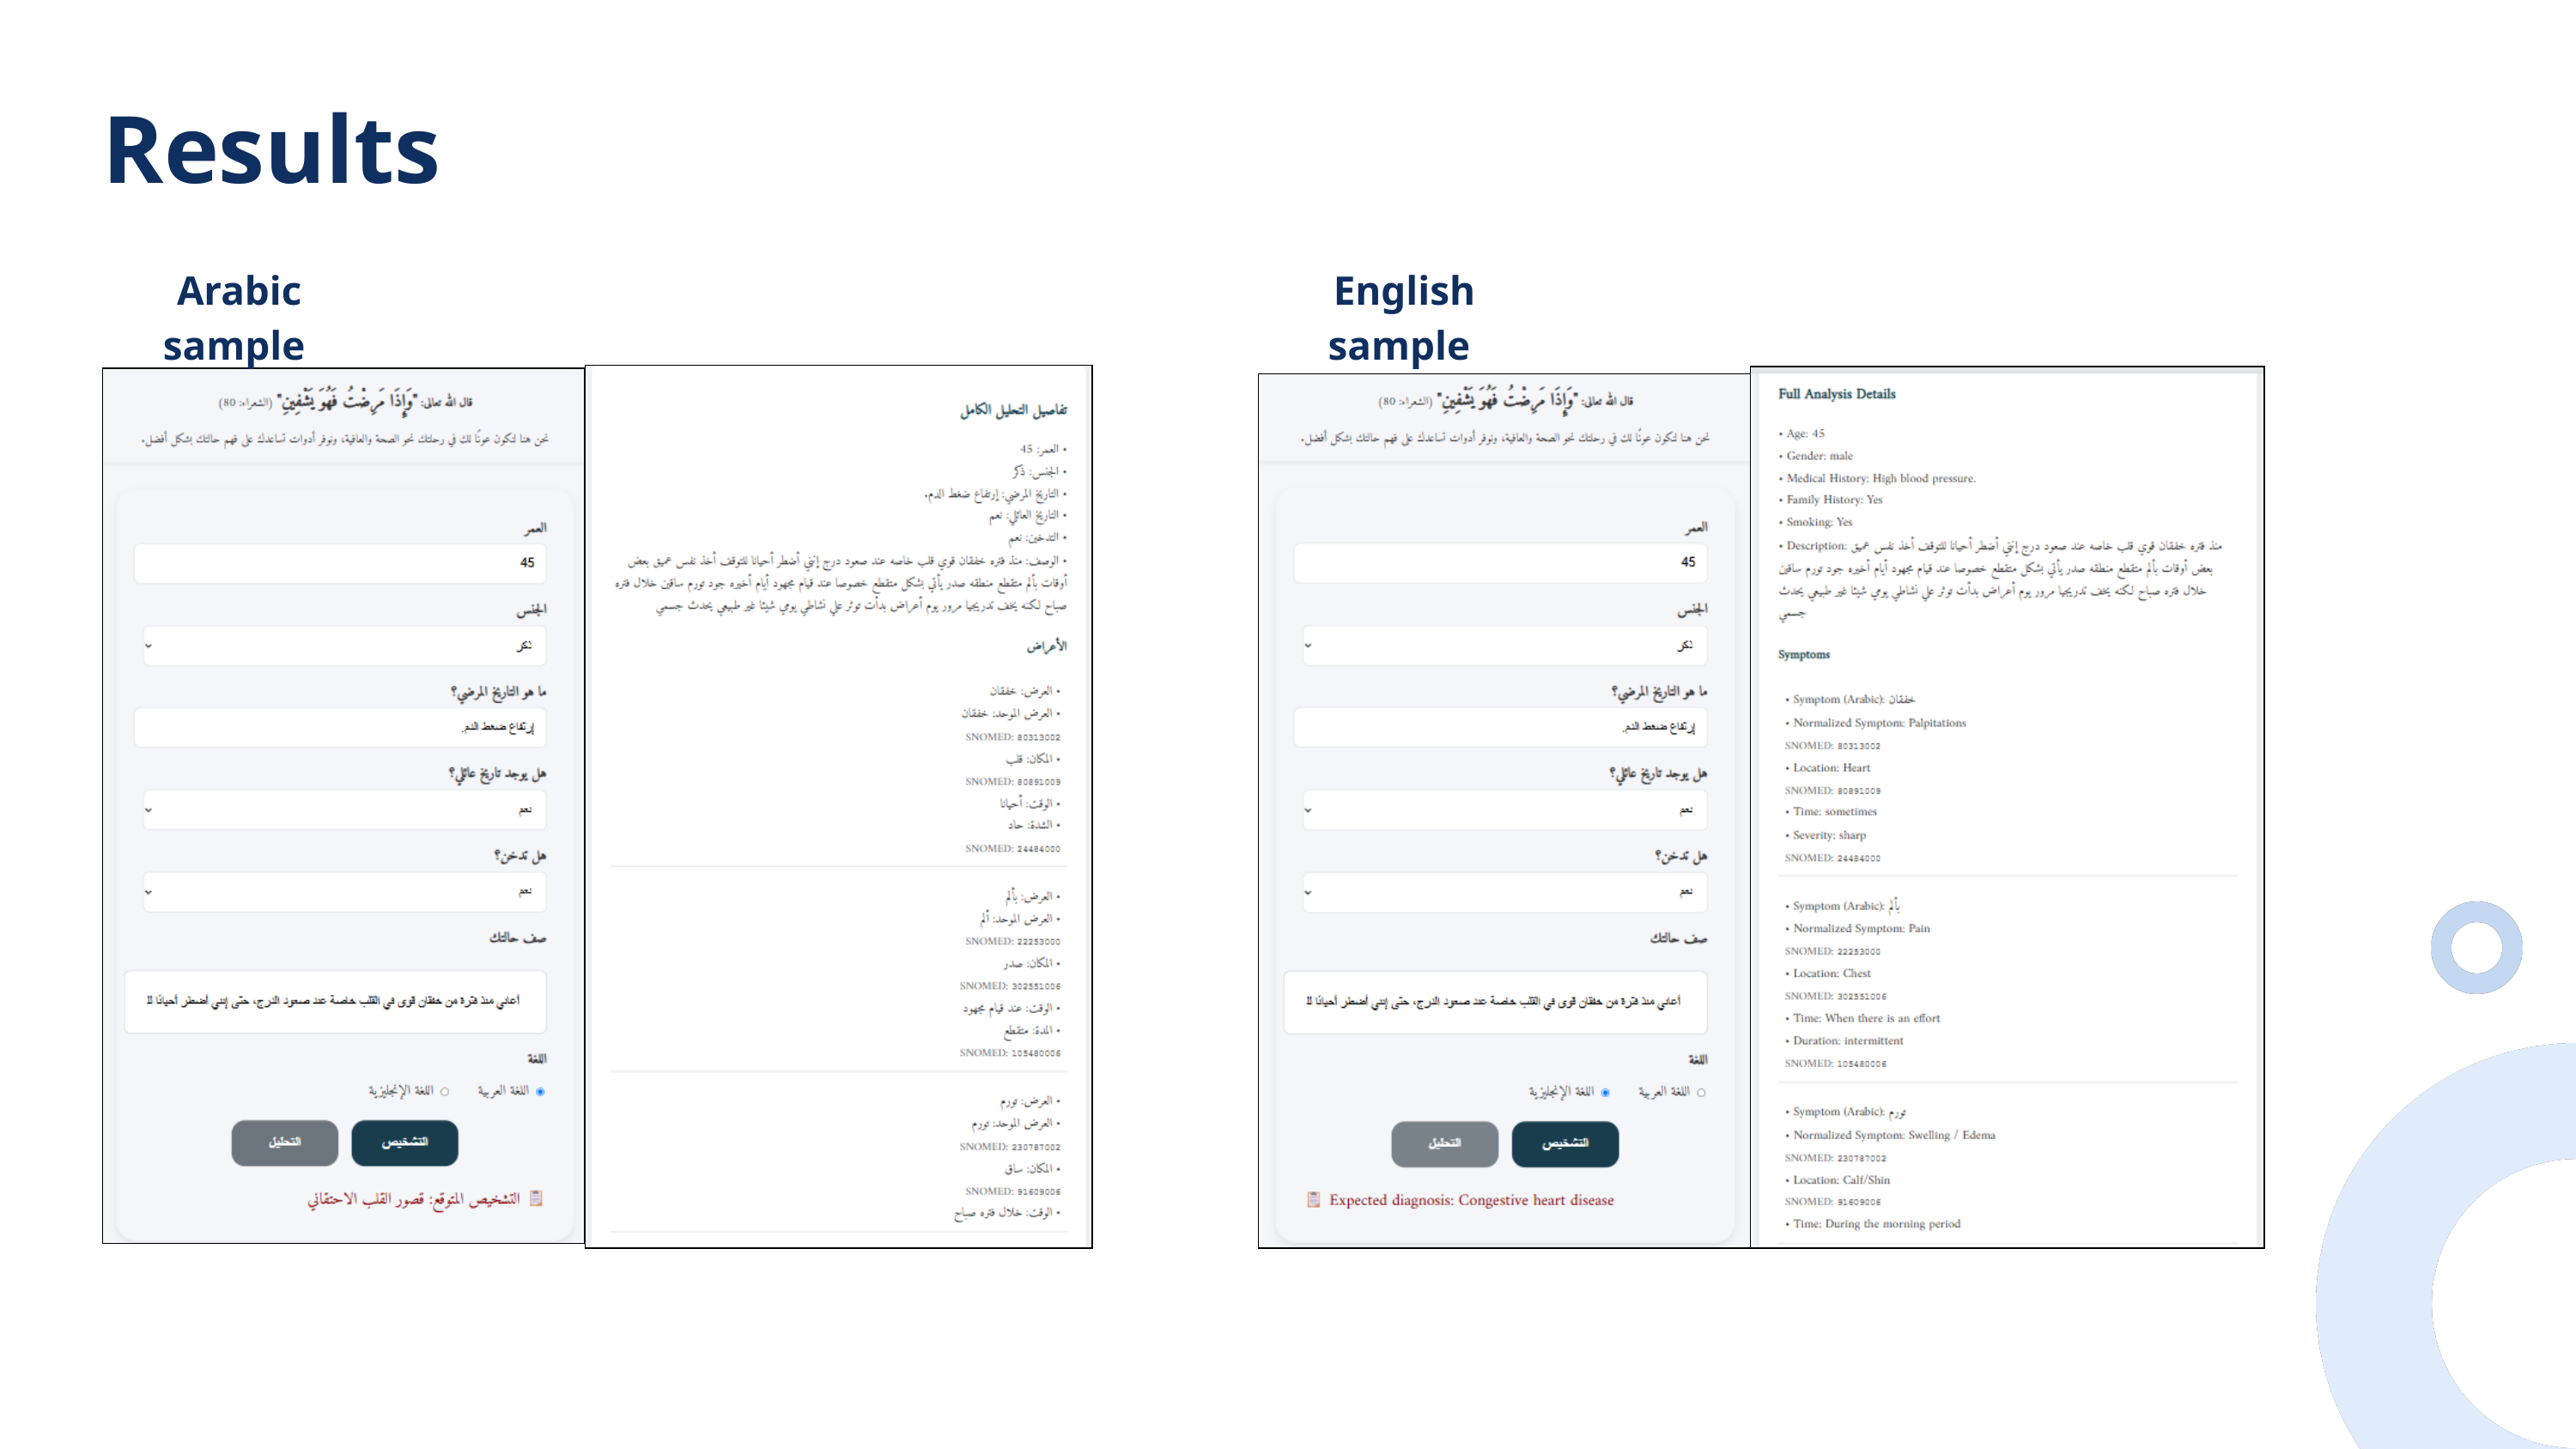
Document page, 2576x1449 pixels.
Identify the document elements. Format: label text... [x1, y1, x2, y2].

text_box Results [102, 83, 929, 203]
text_box [102, 367, 585, 1244]
text_box [1258, 373, 1751, 1249]
text_box [2316, 1043, 2576, 1449]
text_box [585, 365, 1092, 1249]
text_box [1750, 367, 2264, 1249]
text_box [2431, 901, 2523, 994]
text_box English sample [1258, 258, 1551, 368]
text_box Arabic sample [102, 258, 377, 368]
